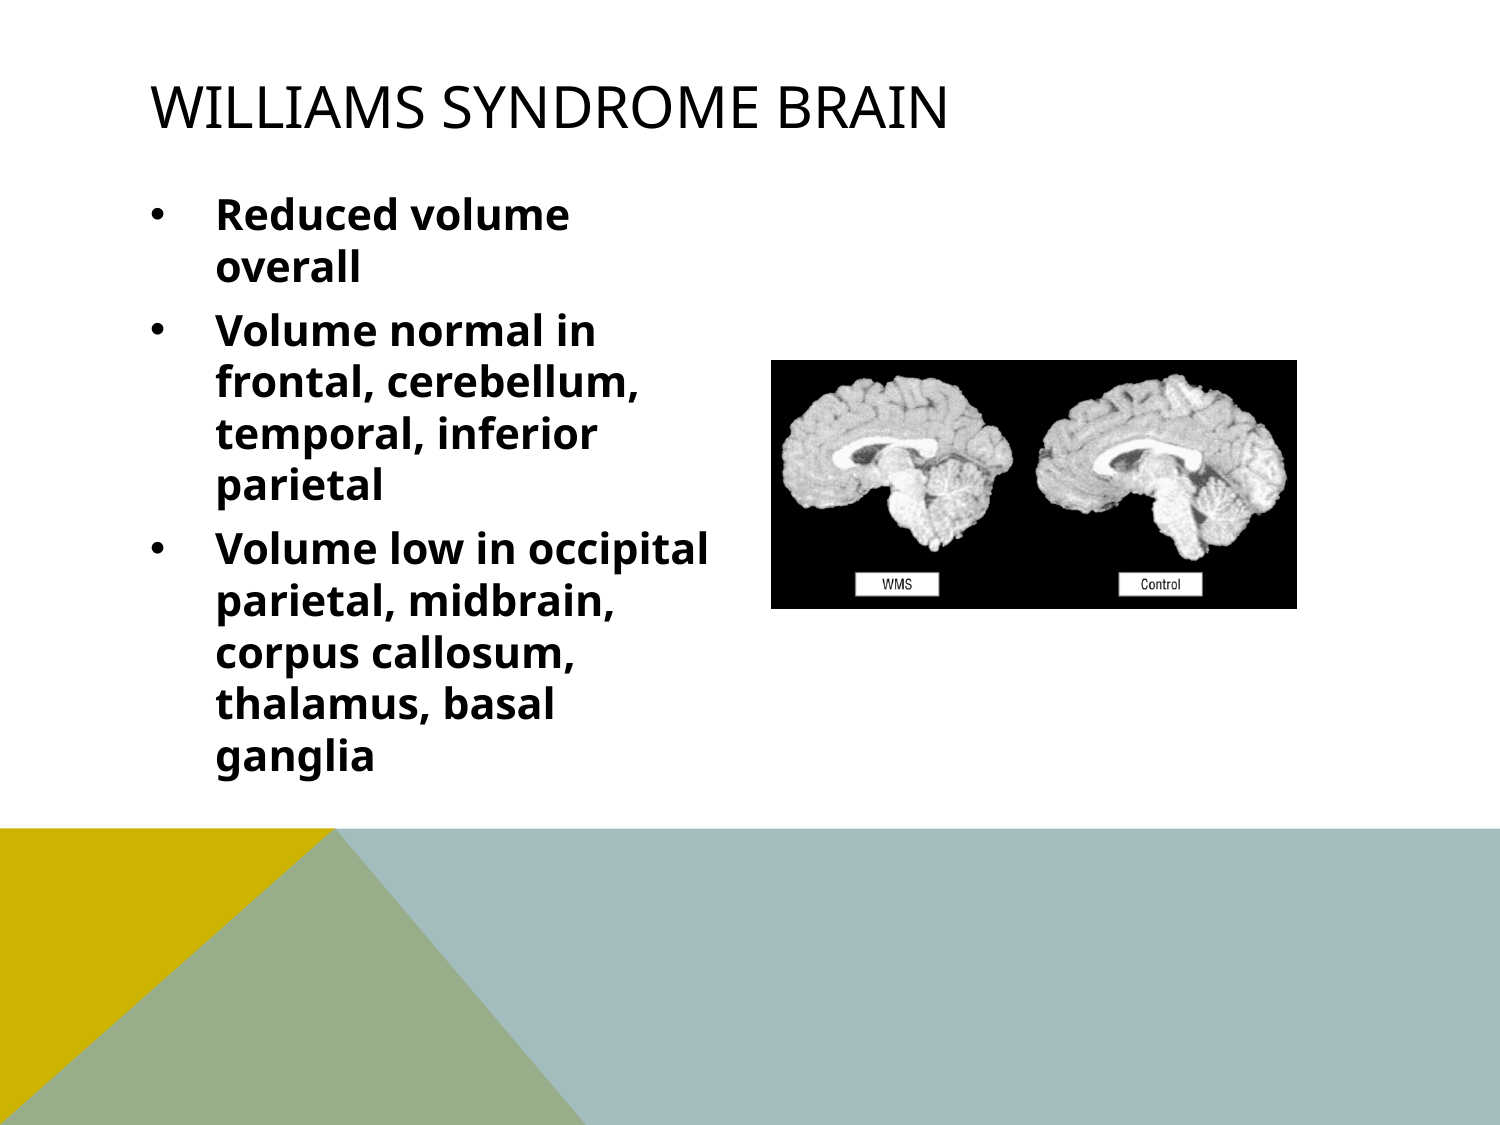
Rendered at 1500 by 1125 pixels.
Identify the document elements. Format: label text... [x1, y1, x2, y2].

title WilLiams Syndrome Brain [135, 60, 1369, 150]
list Reduced volume overall Volume normal in frontal, cerebellum, temporal, inferior parietal Volume low in occipital parietal, midbrain, corpus callosum, thalamus, basal ganglia [135, 179, 738, 789]
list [770, 359, 1297, 610]
